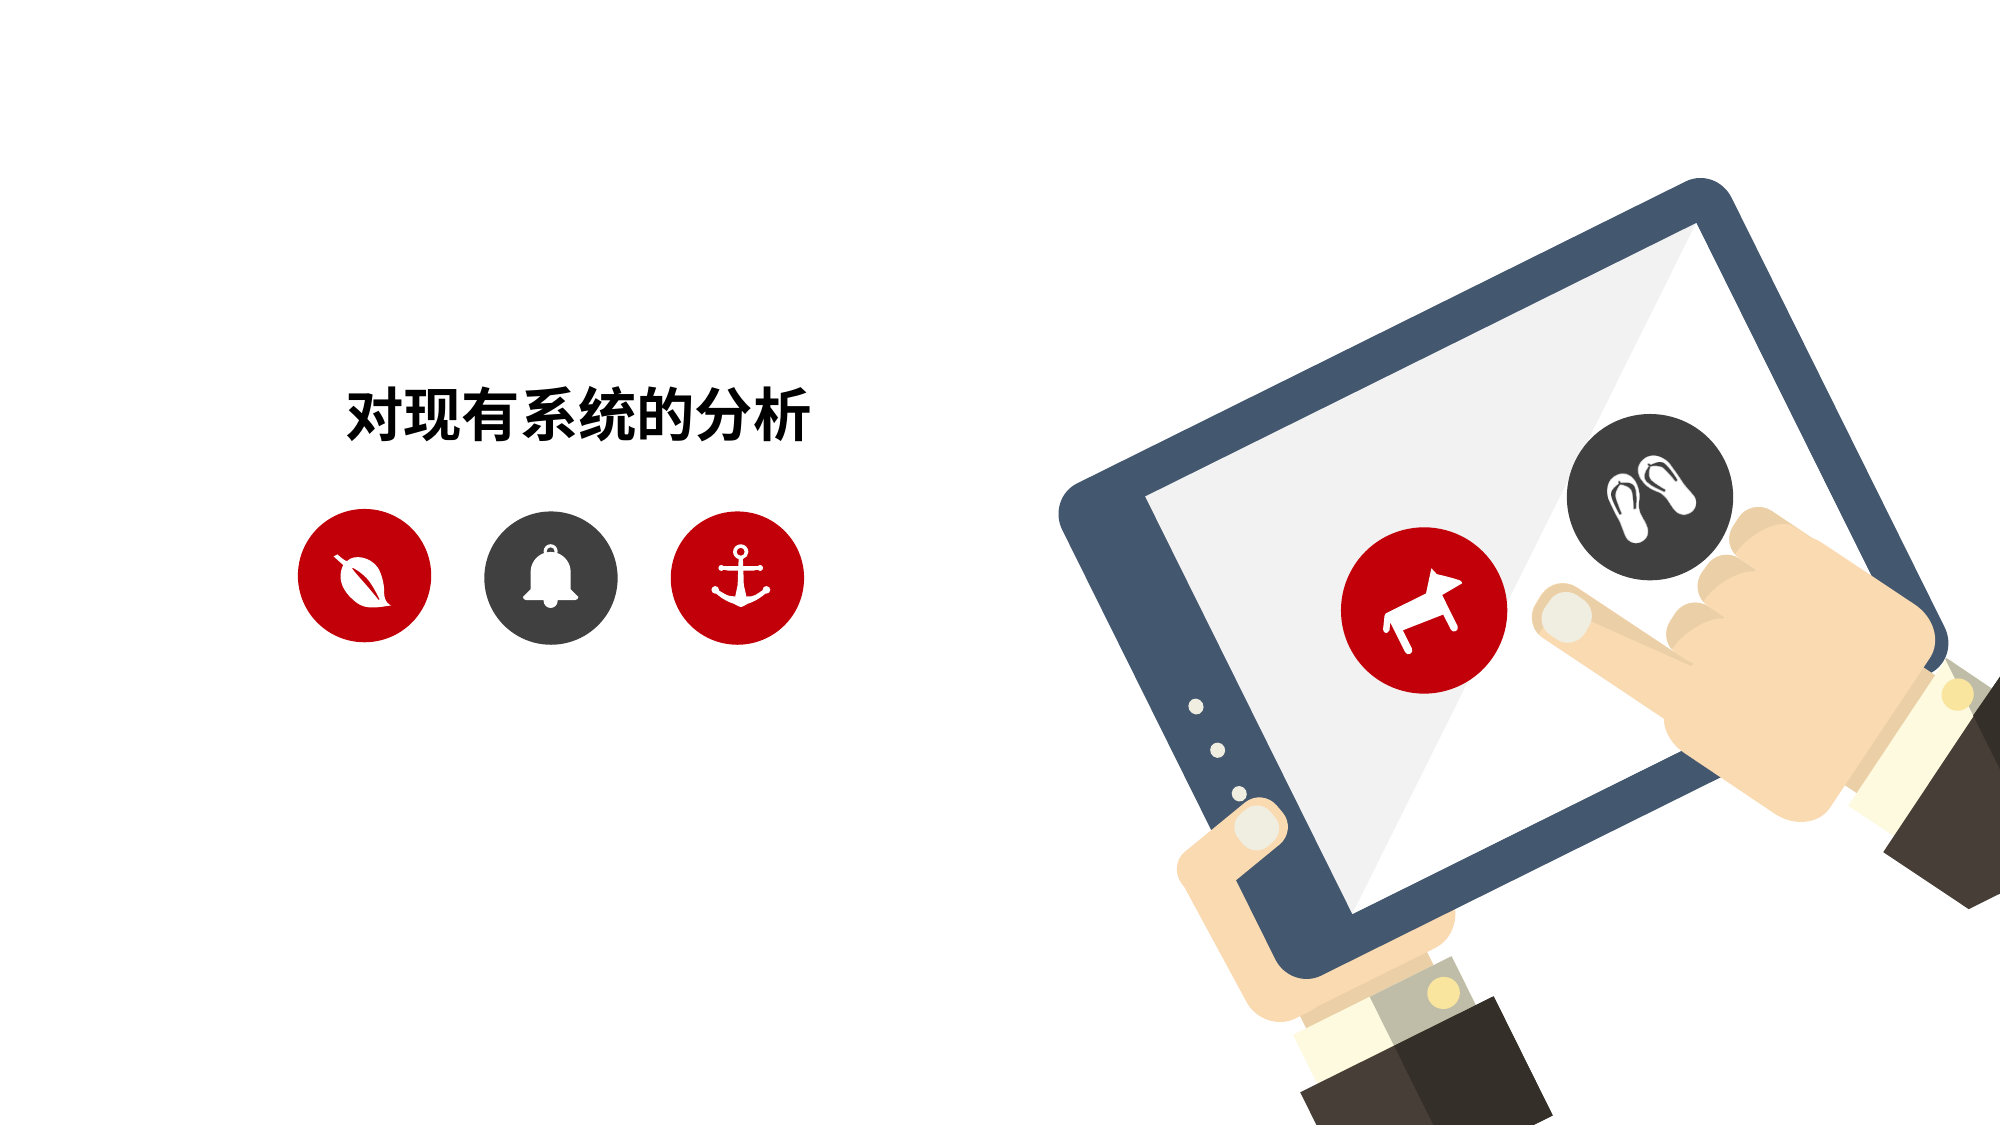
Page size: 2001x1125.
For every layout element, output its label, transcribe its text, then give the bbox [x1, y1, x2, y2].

text_box [670, 511, 805, 645]
text_box [333, 554, 392, 608]
text_box [522, 544, 579, 608]
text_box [1123, 272, 2000, 1050]
text_box [297, 508, 432, 643]
text_box 对现有系统的分析 [240, 370, 916, 455]
text_box [484, 511, 618, 645]
text_box [711, 544, 771, 608]
